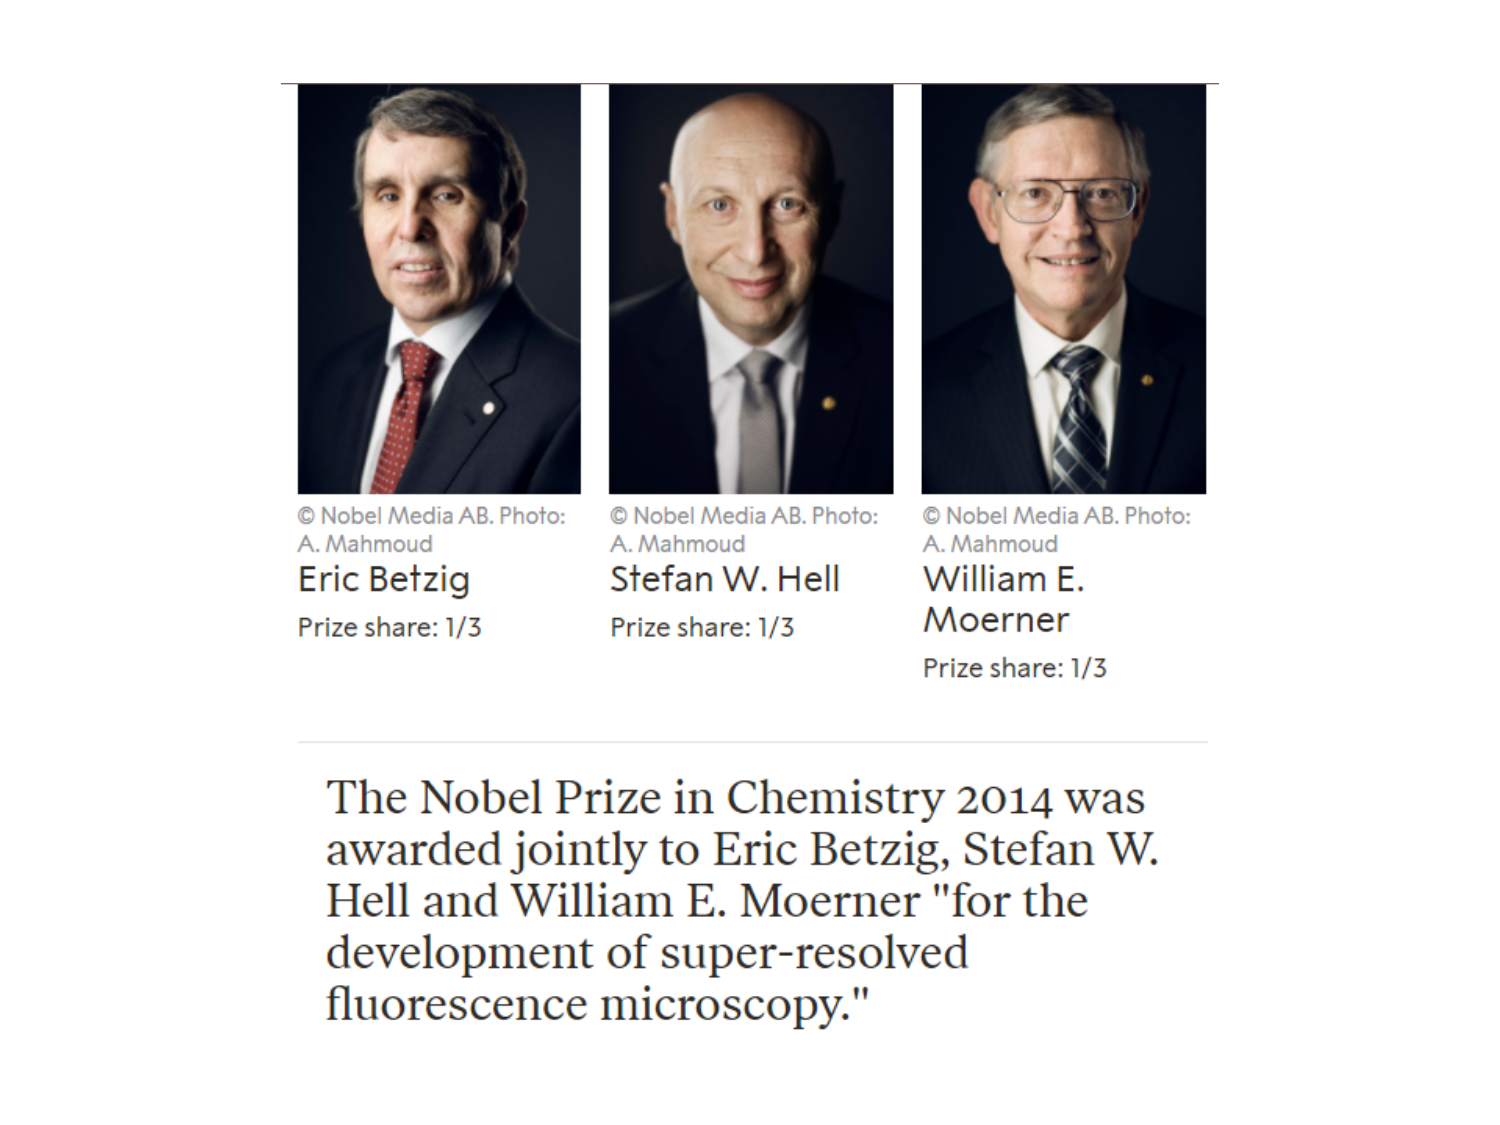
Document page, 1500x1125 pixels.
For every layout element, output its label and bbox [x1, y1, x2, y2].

picture [281, 83, 1219, 1042]
